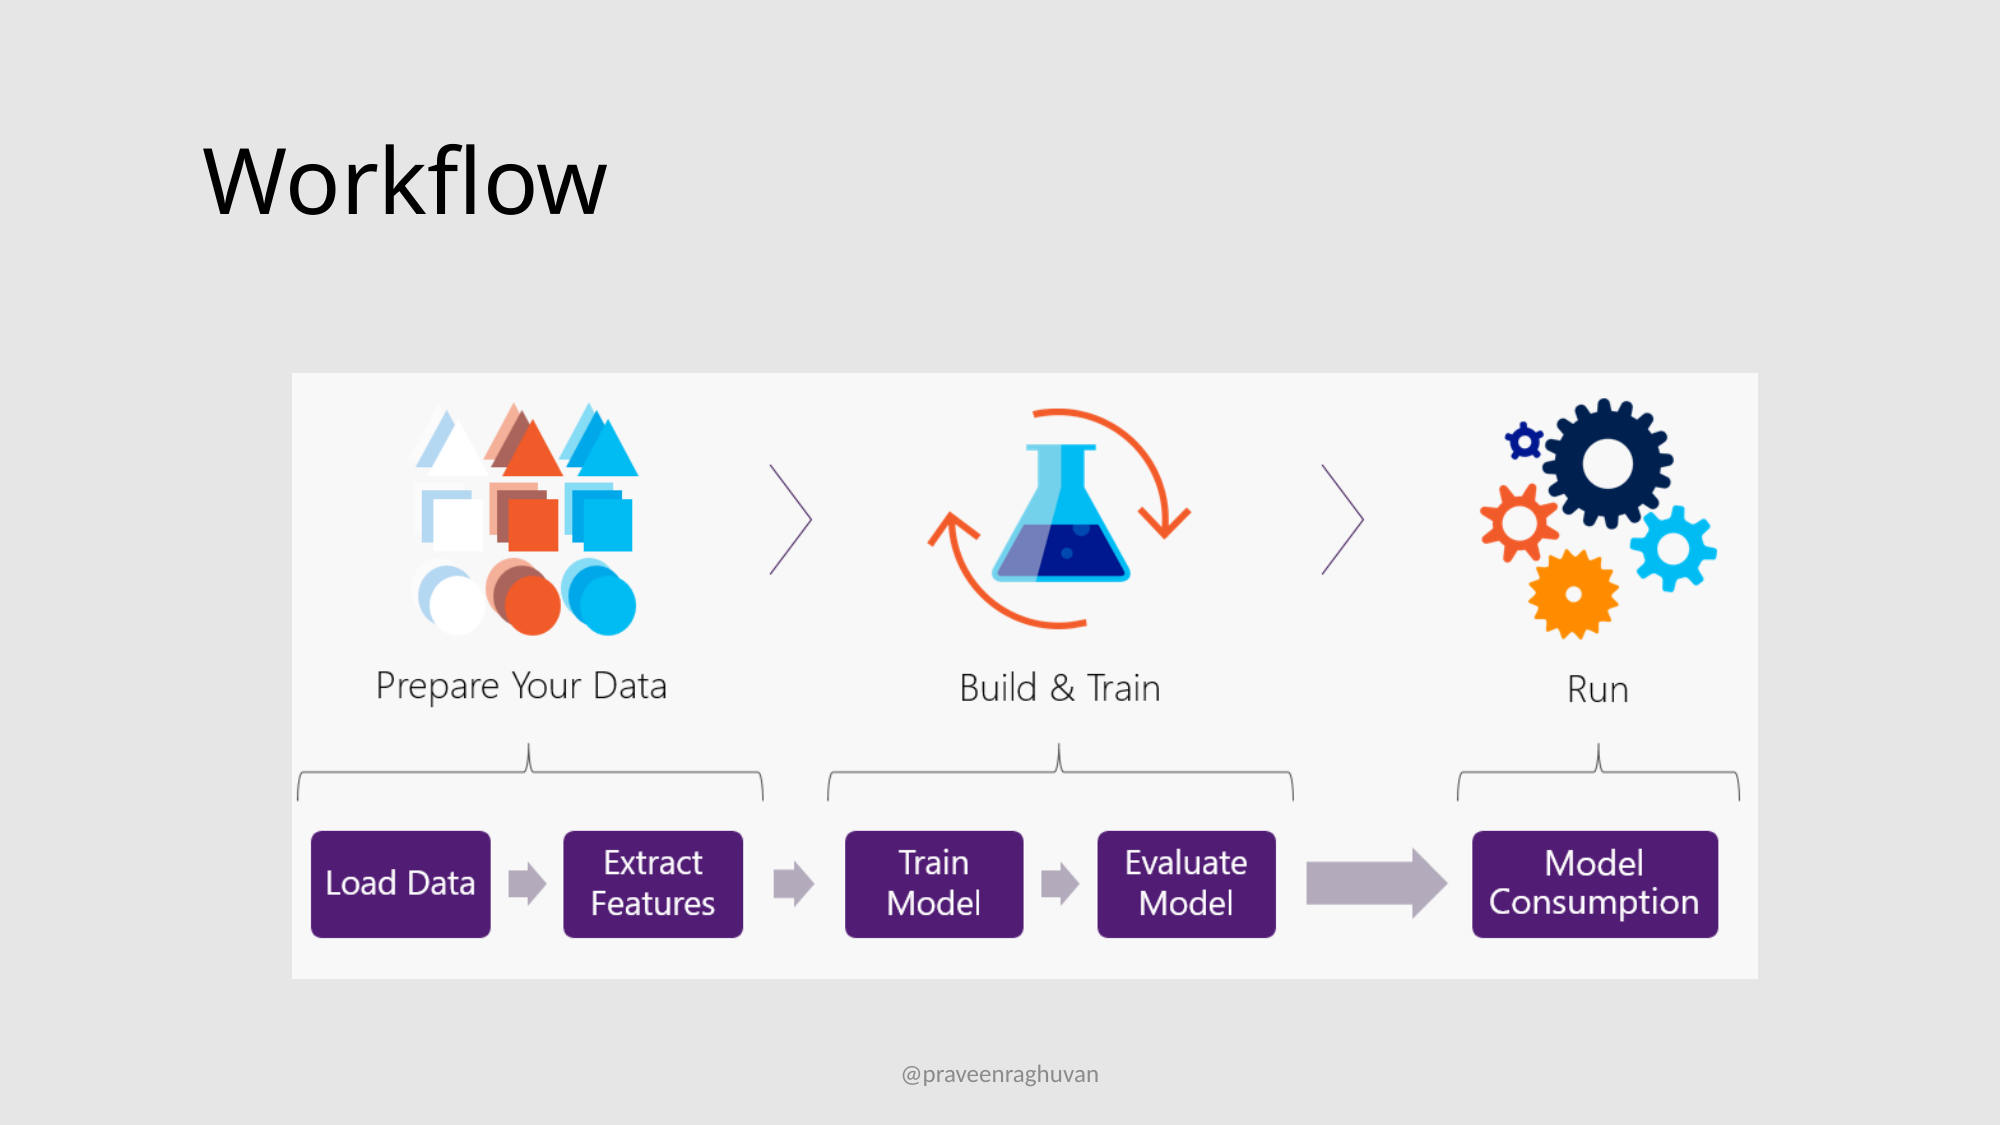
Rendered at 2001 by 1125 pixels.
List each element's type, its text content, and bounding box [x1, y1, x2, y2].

footer @praveenraghuvan [662, 1042, 1338, 1103]
picture [292, 373, 1758, 979]
title Workflow [187, 101, 1813, 269]
